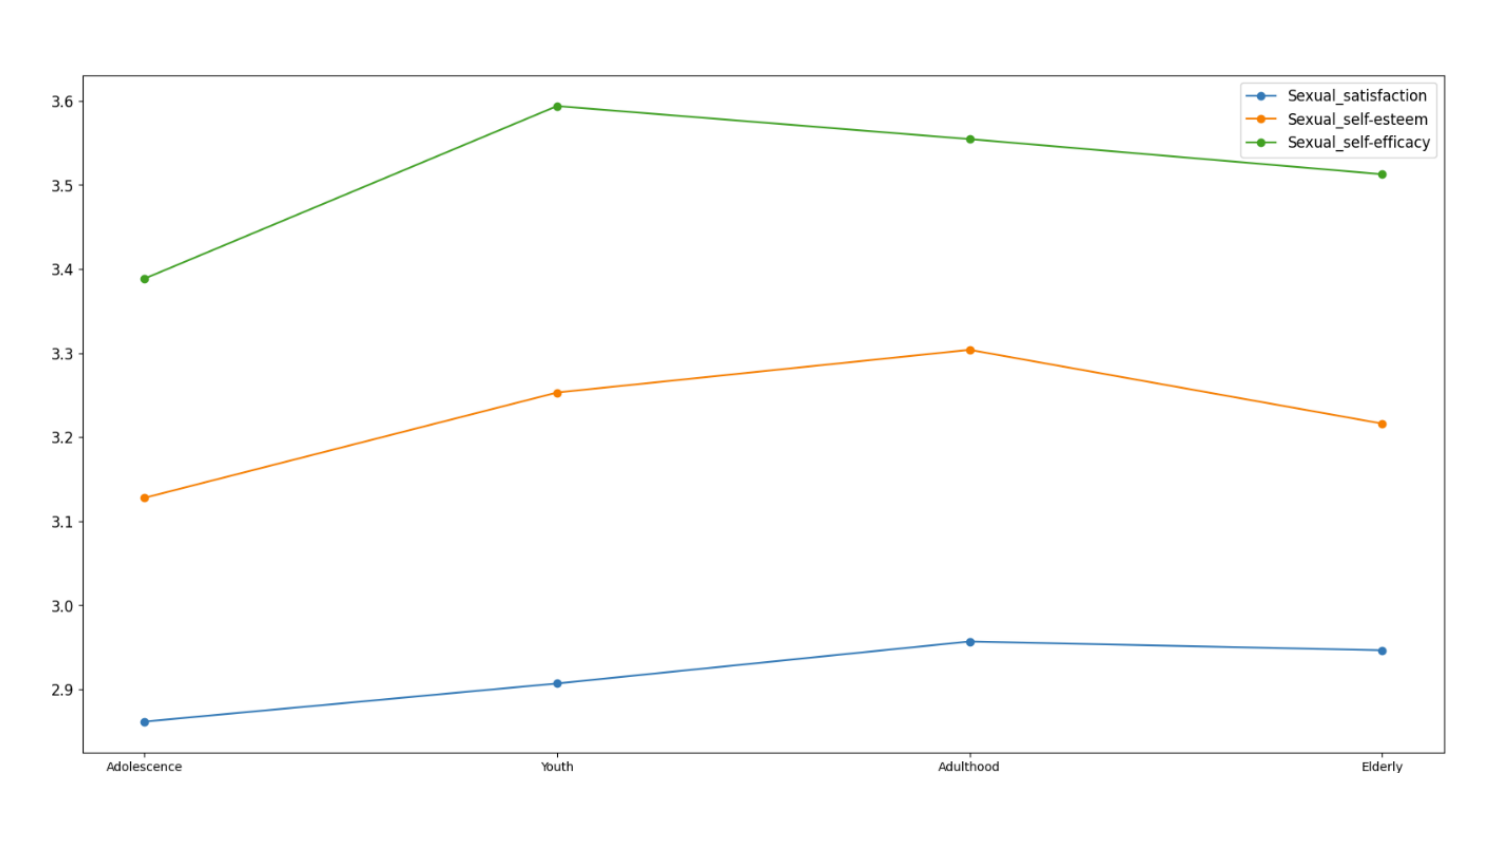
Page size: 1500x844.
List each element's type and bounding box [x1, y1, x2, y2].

picture [51, 71, 1449, 773]
